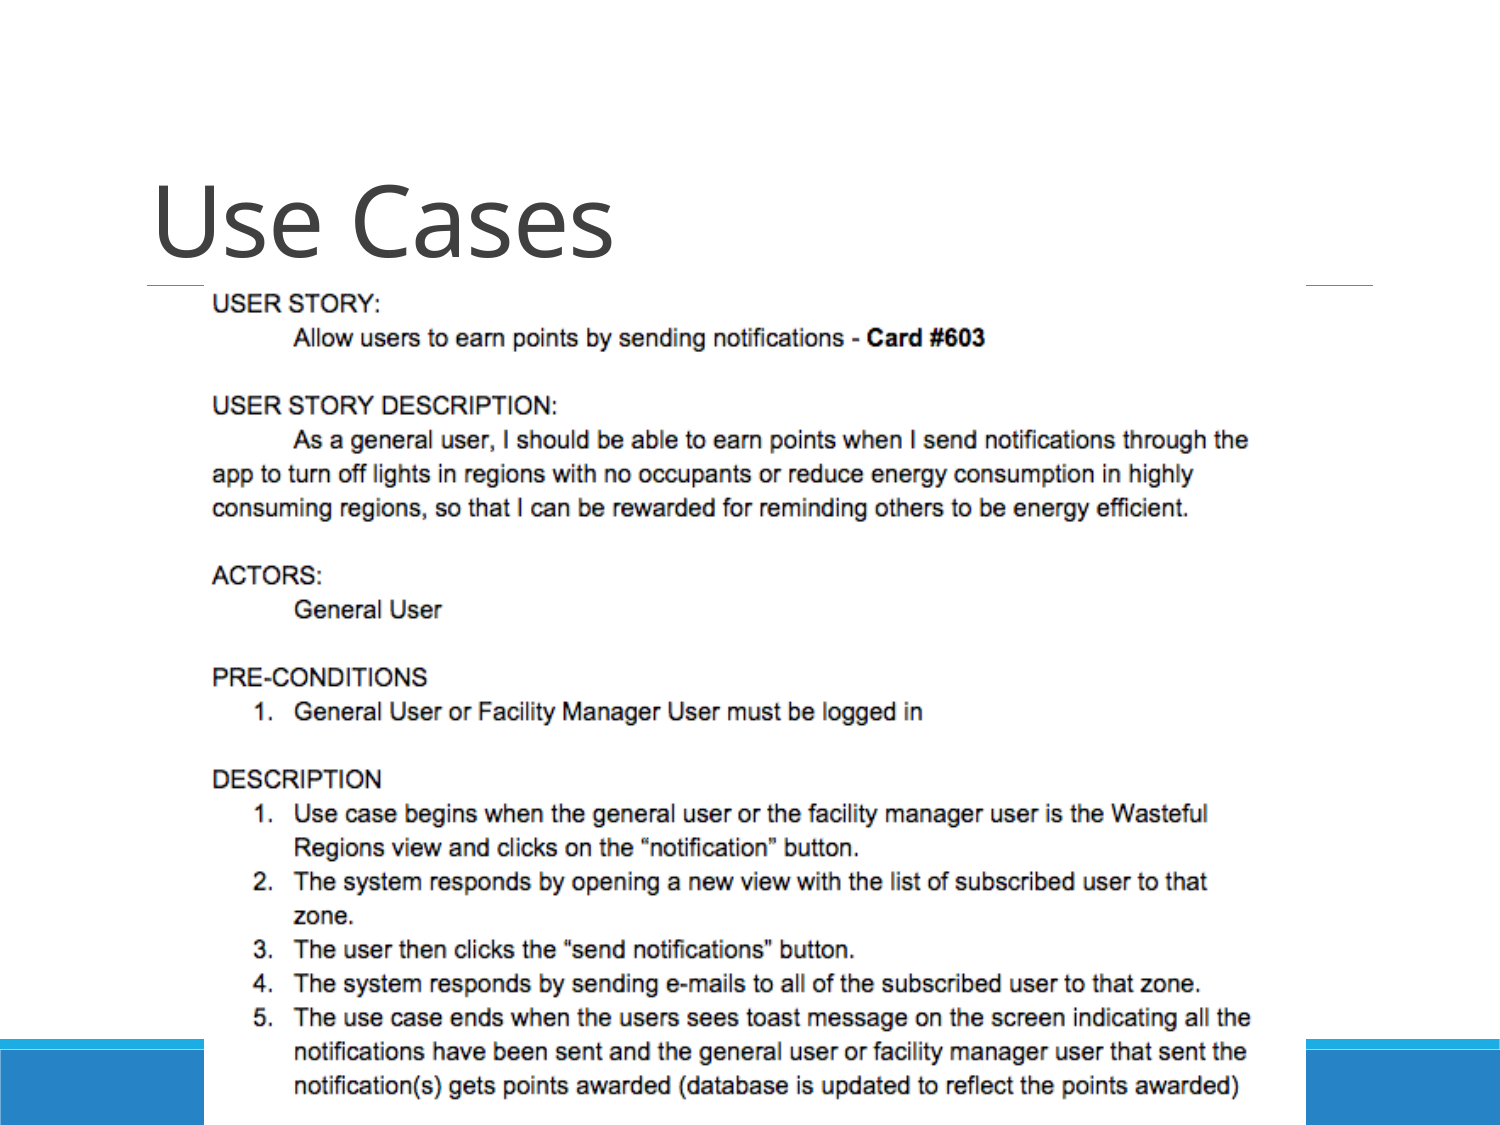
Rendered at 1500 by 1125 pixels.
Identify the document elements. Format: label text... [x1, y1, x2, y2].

title Use Cases [135, 47, 1373, 285]
picture [203, 284, 1307, 1125]
